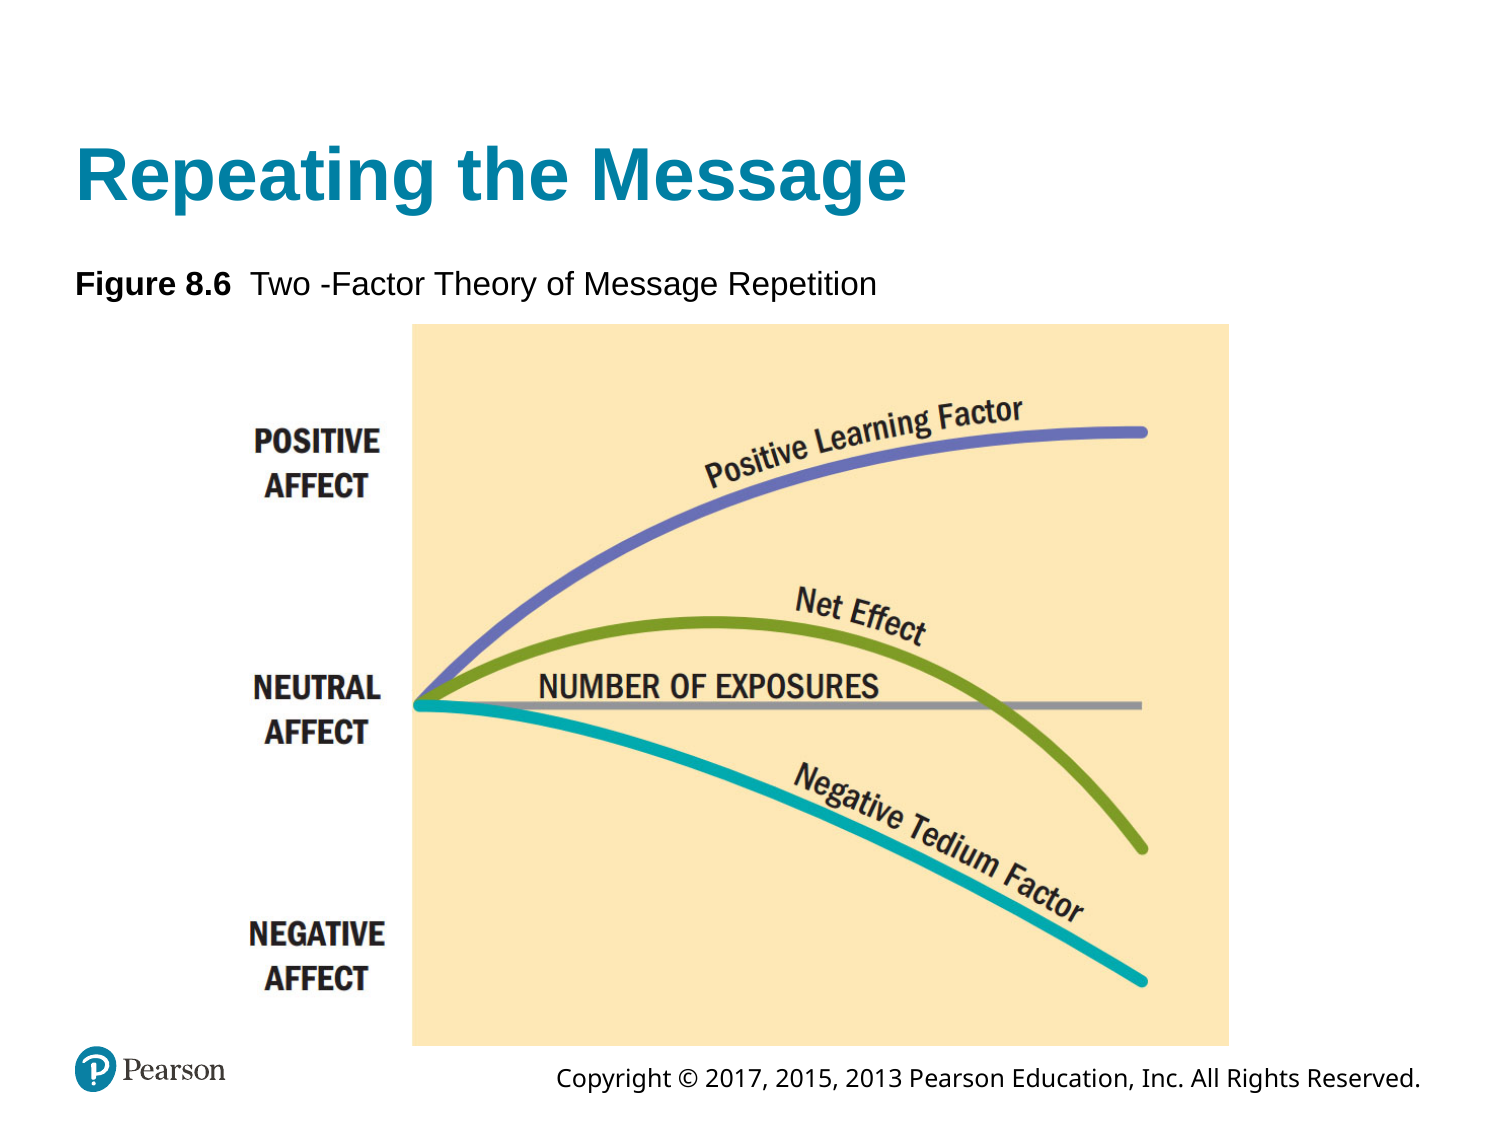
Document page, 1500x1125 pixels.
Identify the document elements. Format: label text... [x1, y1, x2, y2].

picture [249, 324, 1230, 1046]
title Repeating the Message [75, 35, 1425, 216]
list Figure 8.6 Two -Factor Theory of Message Repetition [75, 262, 1425, 300]
